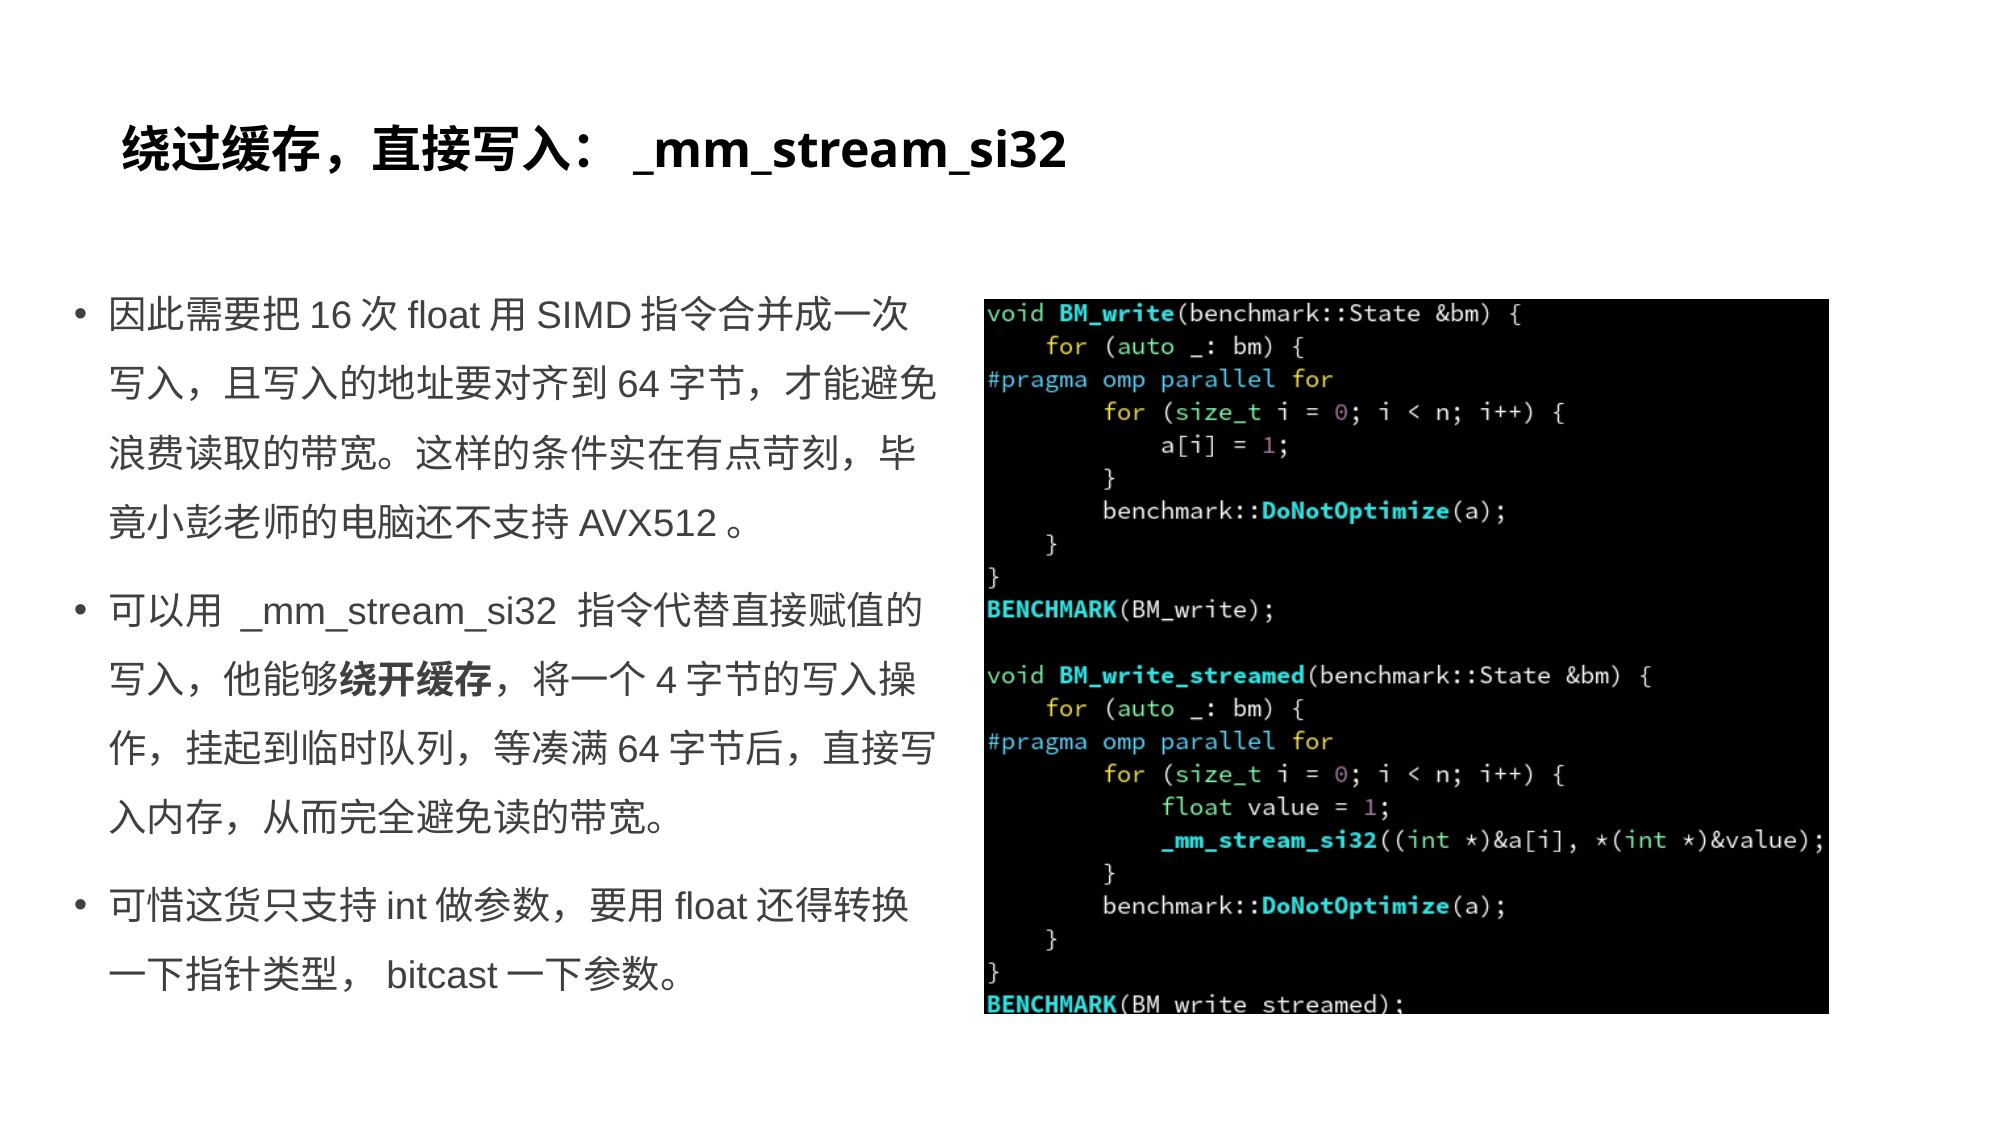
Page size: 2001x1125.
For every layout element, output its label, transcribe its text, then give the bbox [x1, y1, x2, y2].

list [984, 299, 1829, 1014]
list 因此需要把16次float用SIMD指令合并成一次写入，且写入的地址要对齐到64字节，才能避免浪费读取的带宽。这样的条件实在有点苛刻，毕竟小彭老师的电脑还不支持AVX512。 可以用 _mm_stream_si32 指令代替直接赋值的写入，他能够绕开缓存，将一个4字节的写入操作，挂起到临时队列，等凑满64字节后，直接写入内存，从而完全避免读的带宽。 可惜这货只支持int做参数，要用float还得转换一下指针类型，bitcast一下参数。 [58, 259, 957, 1014]
title 绕过缓存，直接写入：_mm_stream_si32 [106, 42, 1832, 260]
